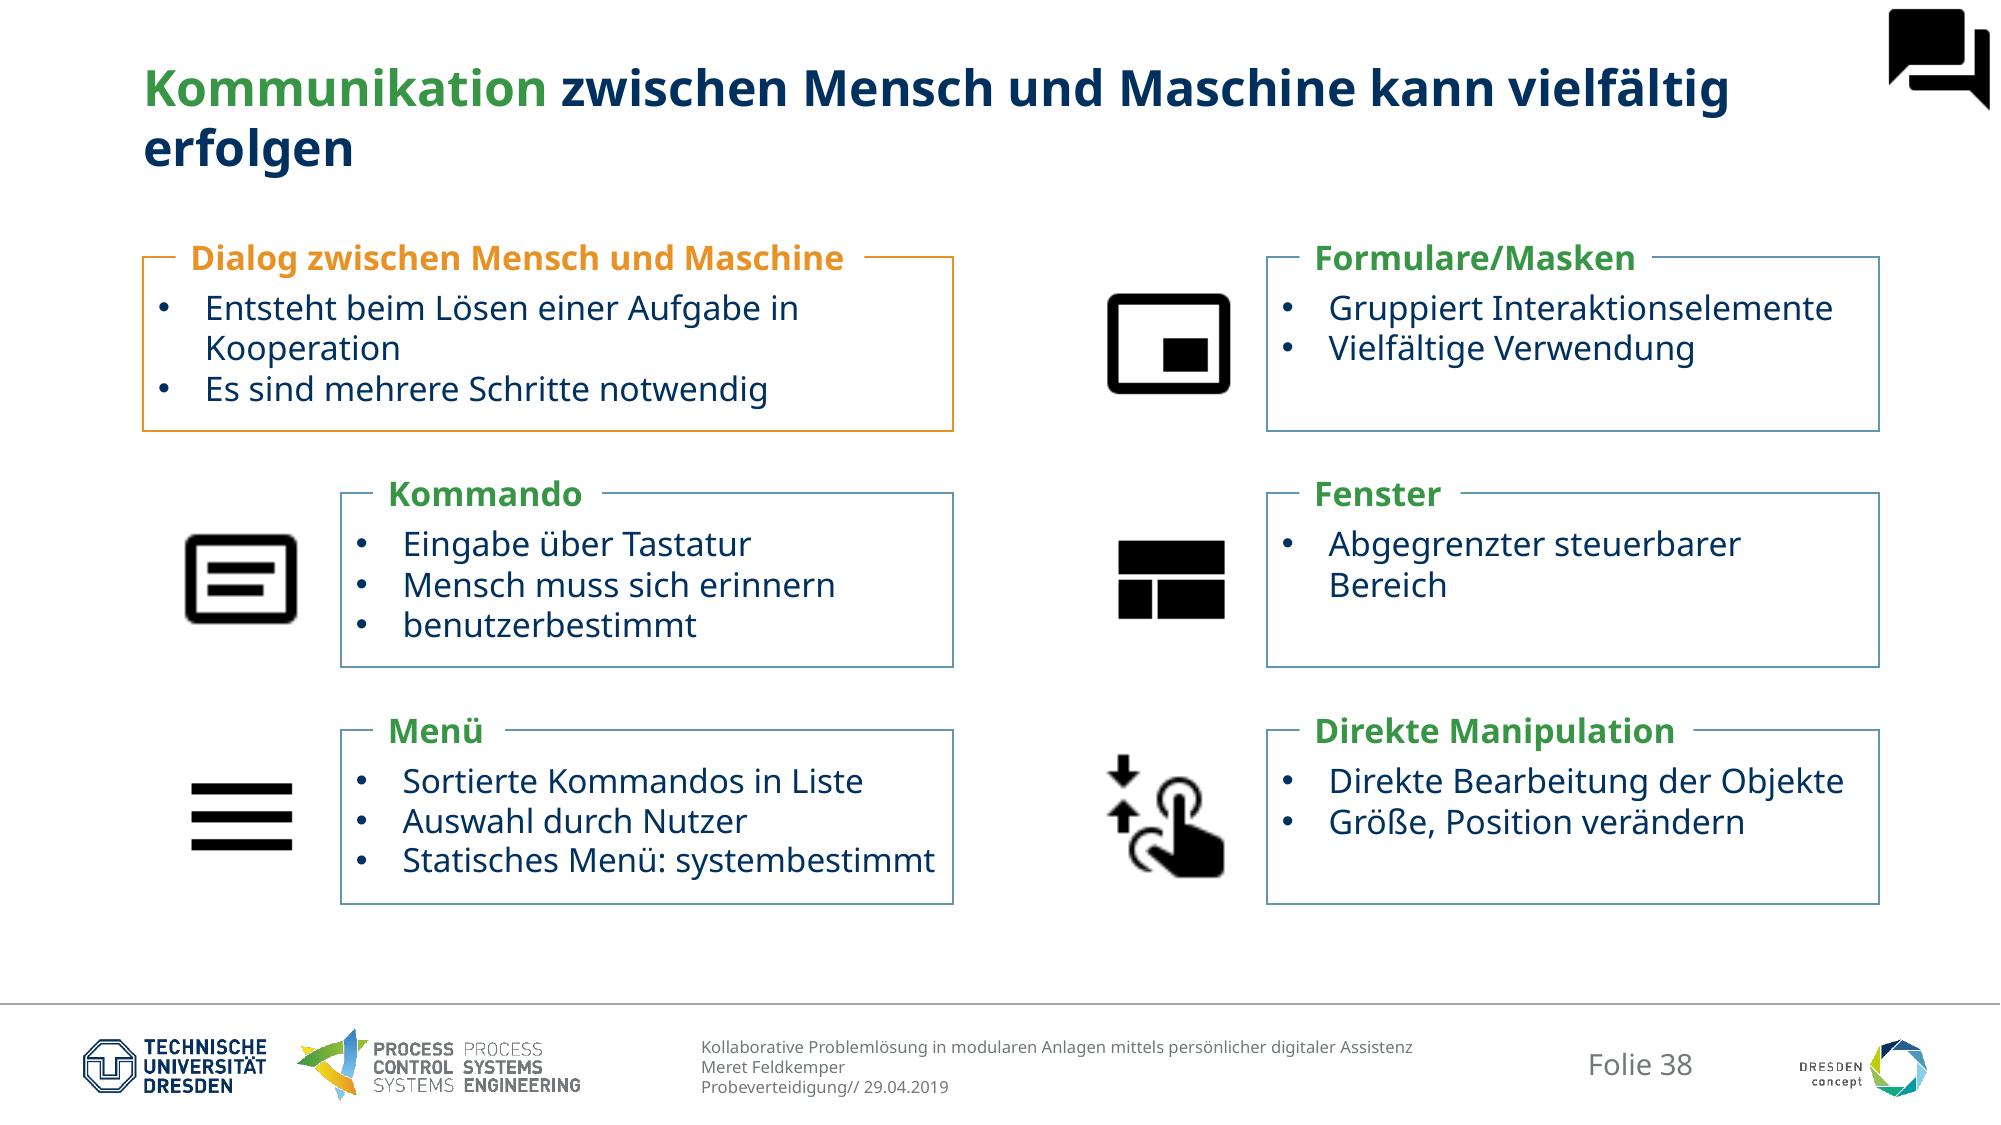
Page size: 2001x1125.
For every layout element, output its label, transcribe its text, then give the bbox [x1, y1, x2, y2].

picture [297, 1028, 580, 1101]
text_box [340, 465, 953, 668]
picture [1102, 277, 1236, 411]
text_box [340, 702, 953, 905]
picture [1102, 750, 1236, 884]
picture [1800, 1039, 1927, 1097]
picture [175, 750, 309, 884]
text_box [1267, 228, 1880, 431]
picture [1102, 513, 1236, 647]
picture [175, 513, 309, 647]
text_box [143, 228, 953, 431]
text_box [1267, 702, 1880, 905]
title Kommunikation zwischen Mensch und Maschine kann vielfältig erfolgen [143, 56, 1880, 169]
picture [1879, 0, 2000, 121]
picture [83, 1039, 266, 1093]
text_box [1267, 465, 1880, 668]
